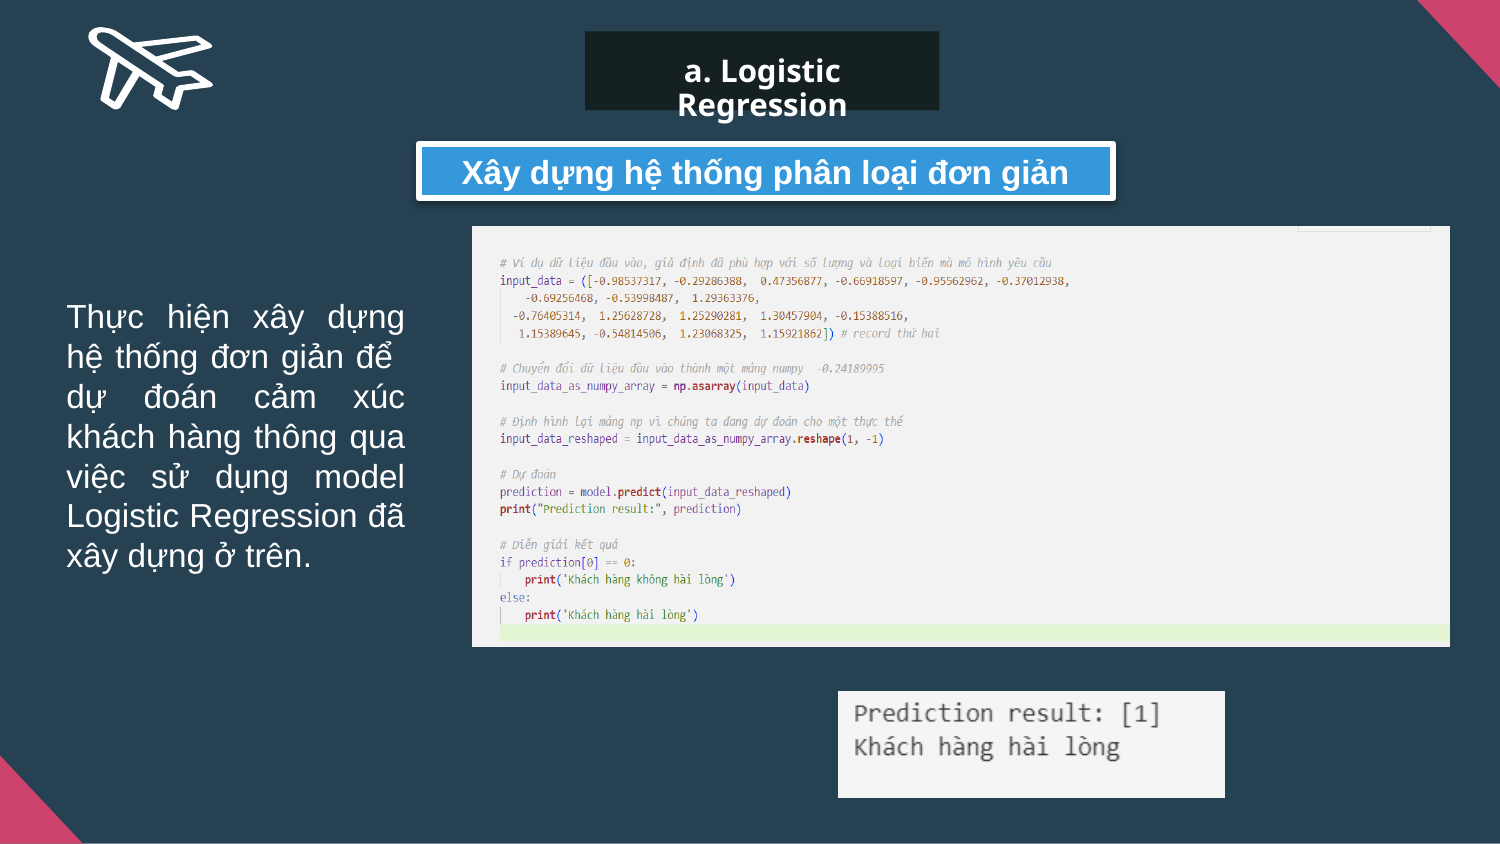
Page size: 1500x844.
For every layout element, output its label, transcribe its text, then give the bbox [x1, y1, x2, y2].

text_box [583, 29, 942, 112]
text_box Xây dựng hệ thống phân loại đơn giản [416, 141, 1116, 201]
picture [838, 691, 1225, 798]
text_box [0, 753, 85, 844]
text_box [88, 27, 213, 110]
text_box [1415, 0, 1500, 91]
text_box a. Logistic Regression [585, 50, 940, 96]
text_box Thực hiện xây dựng hệ thống đơn giản để dự đoán cảm xúc khách hàng thông qua việc sử dụng model Logistic Regression đã xây dựng ở trên. [51, 287, 421, 582]
picture [471, 225, 1450, 648]
